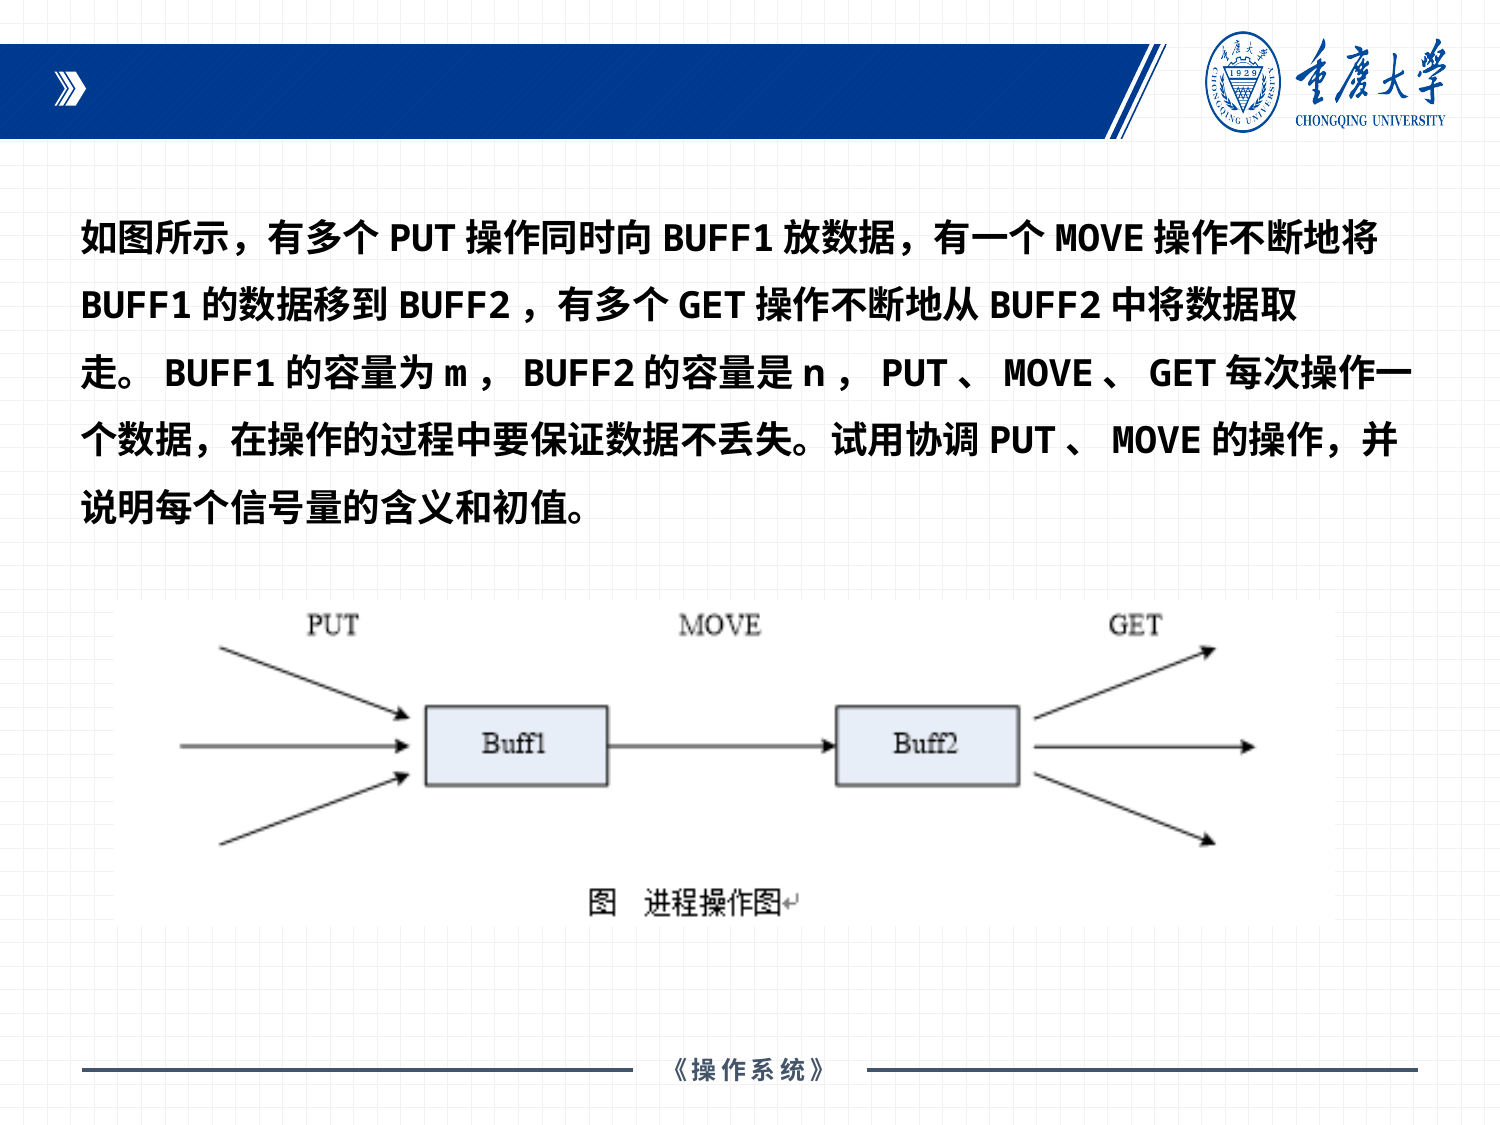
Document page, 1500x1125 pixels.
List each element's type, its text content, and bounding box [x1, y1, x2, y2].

picture [114, 600, 1335, 926]
list 如图所示，有多个PUT操作同时向BUFF1放数据，有一个MOVE操作不断地将BUFF1的数据移到BUFF2，有多个GET操作不断地从BUFF2中将数据取走。BUFF1的容量为m，BUFF2的容量是n，PUT、MOVE、GET每次操作一个数据，在操作的过程中要保证数据不丢失。试用协调PUT、MOVE的操作，并说明每个信号量的含义和初值。 [65, 183, 1438, 471]
picture [1205, 31, 1446, 133]
